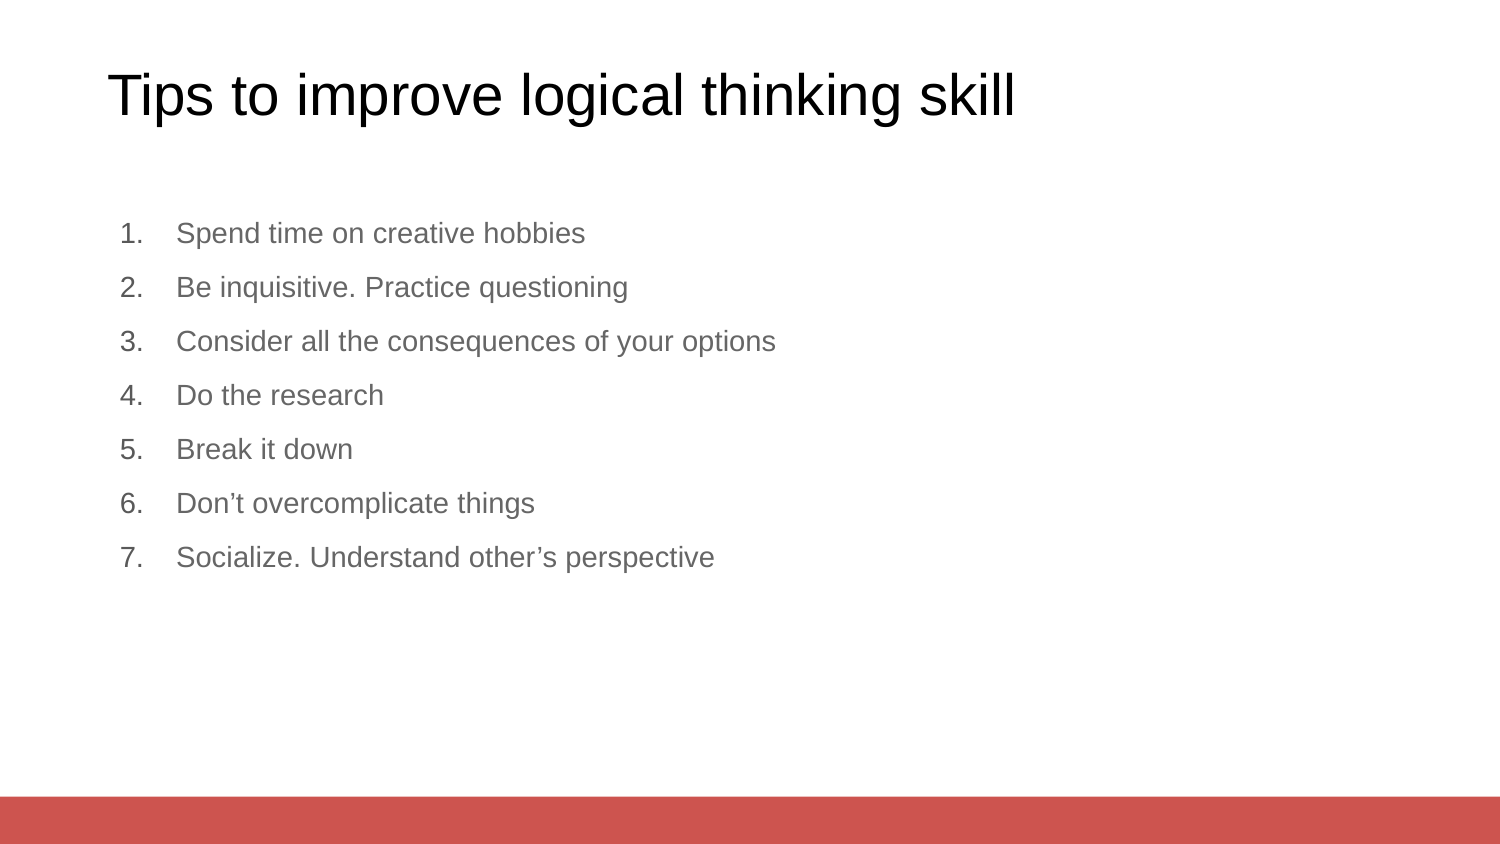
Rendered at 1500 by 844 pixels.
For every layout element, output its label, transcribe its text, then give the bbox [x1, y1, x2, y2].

list Spend time on creative hobbies Be inquisitive. Practice questioning Consider all the consequences of your options Do the research Break it down Don’t overcomplicate things Socialize. Understand other’s perspective [60, 211, 825, 735]
text_box [0, 796, 1500, 844]
title Tips to improve logical thinking skill [103, 21, 1397, 163]
